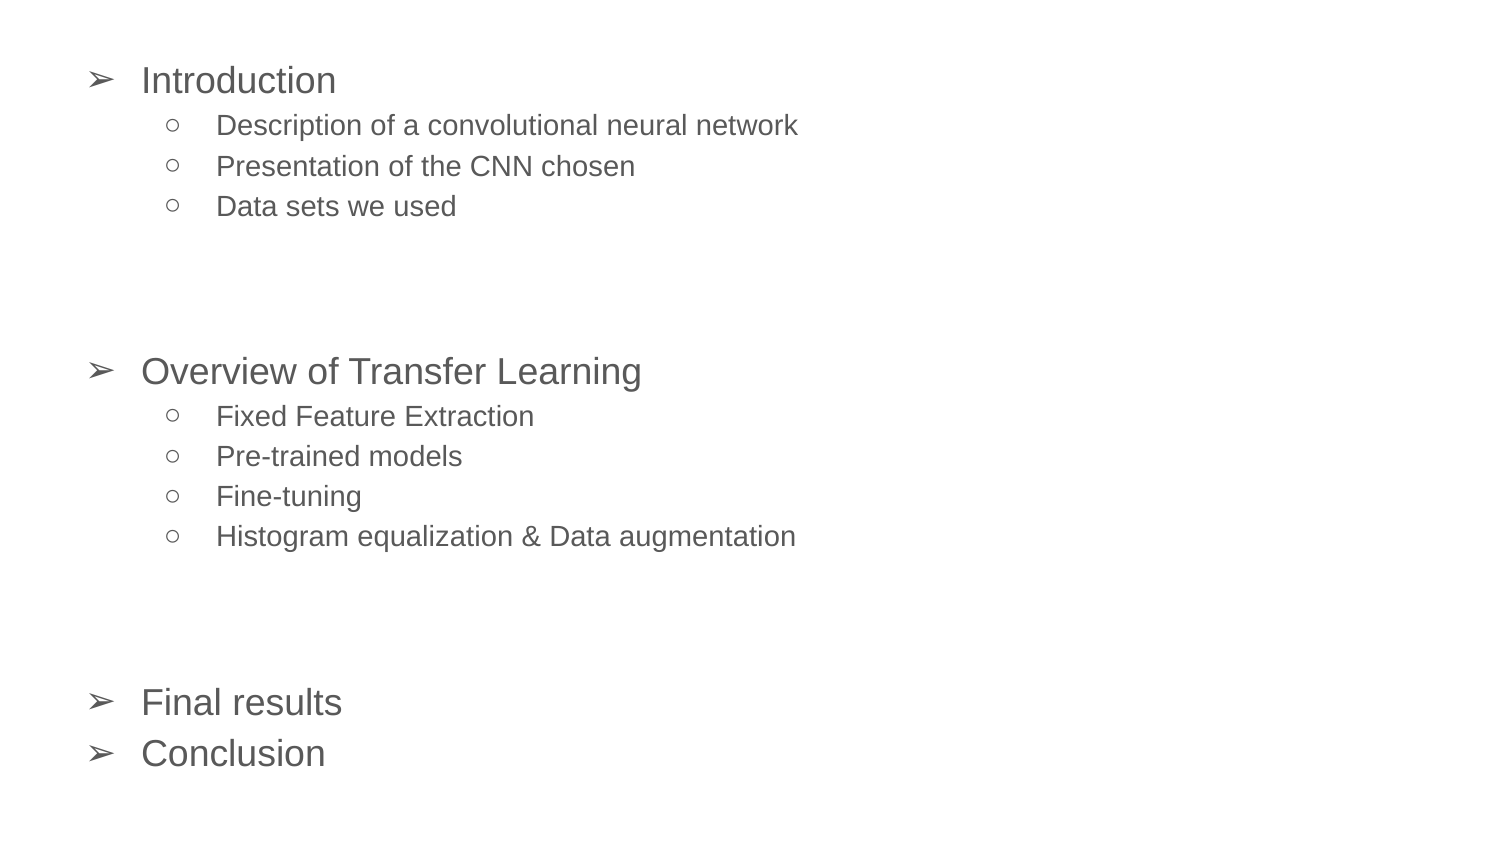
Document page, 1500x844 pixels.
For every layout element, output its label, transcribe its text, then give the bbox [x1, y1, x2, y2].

list Introduction Description of a convolutional neural network Presentation of the CNN chosen Data sets we used Overview of Transfer Learning Fixed Feature Extraction Pre-trained models Fine-tuning Histogram equalization & Data augmentation Final results Conclusion [51, 34, 1449, 750]
